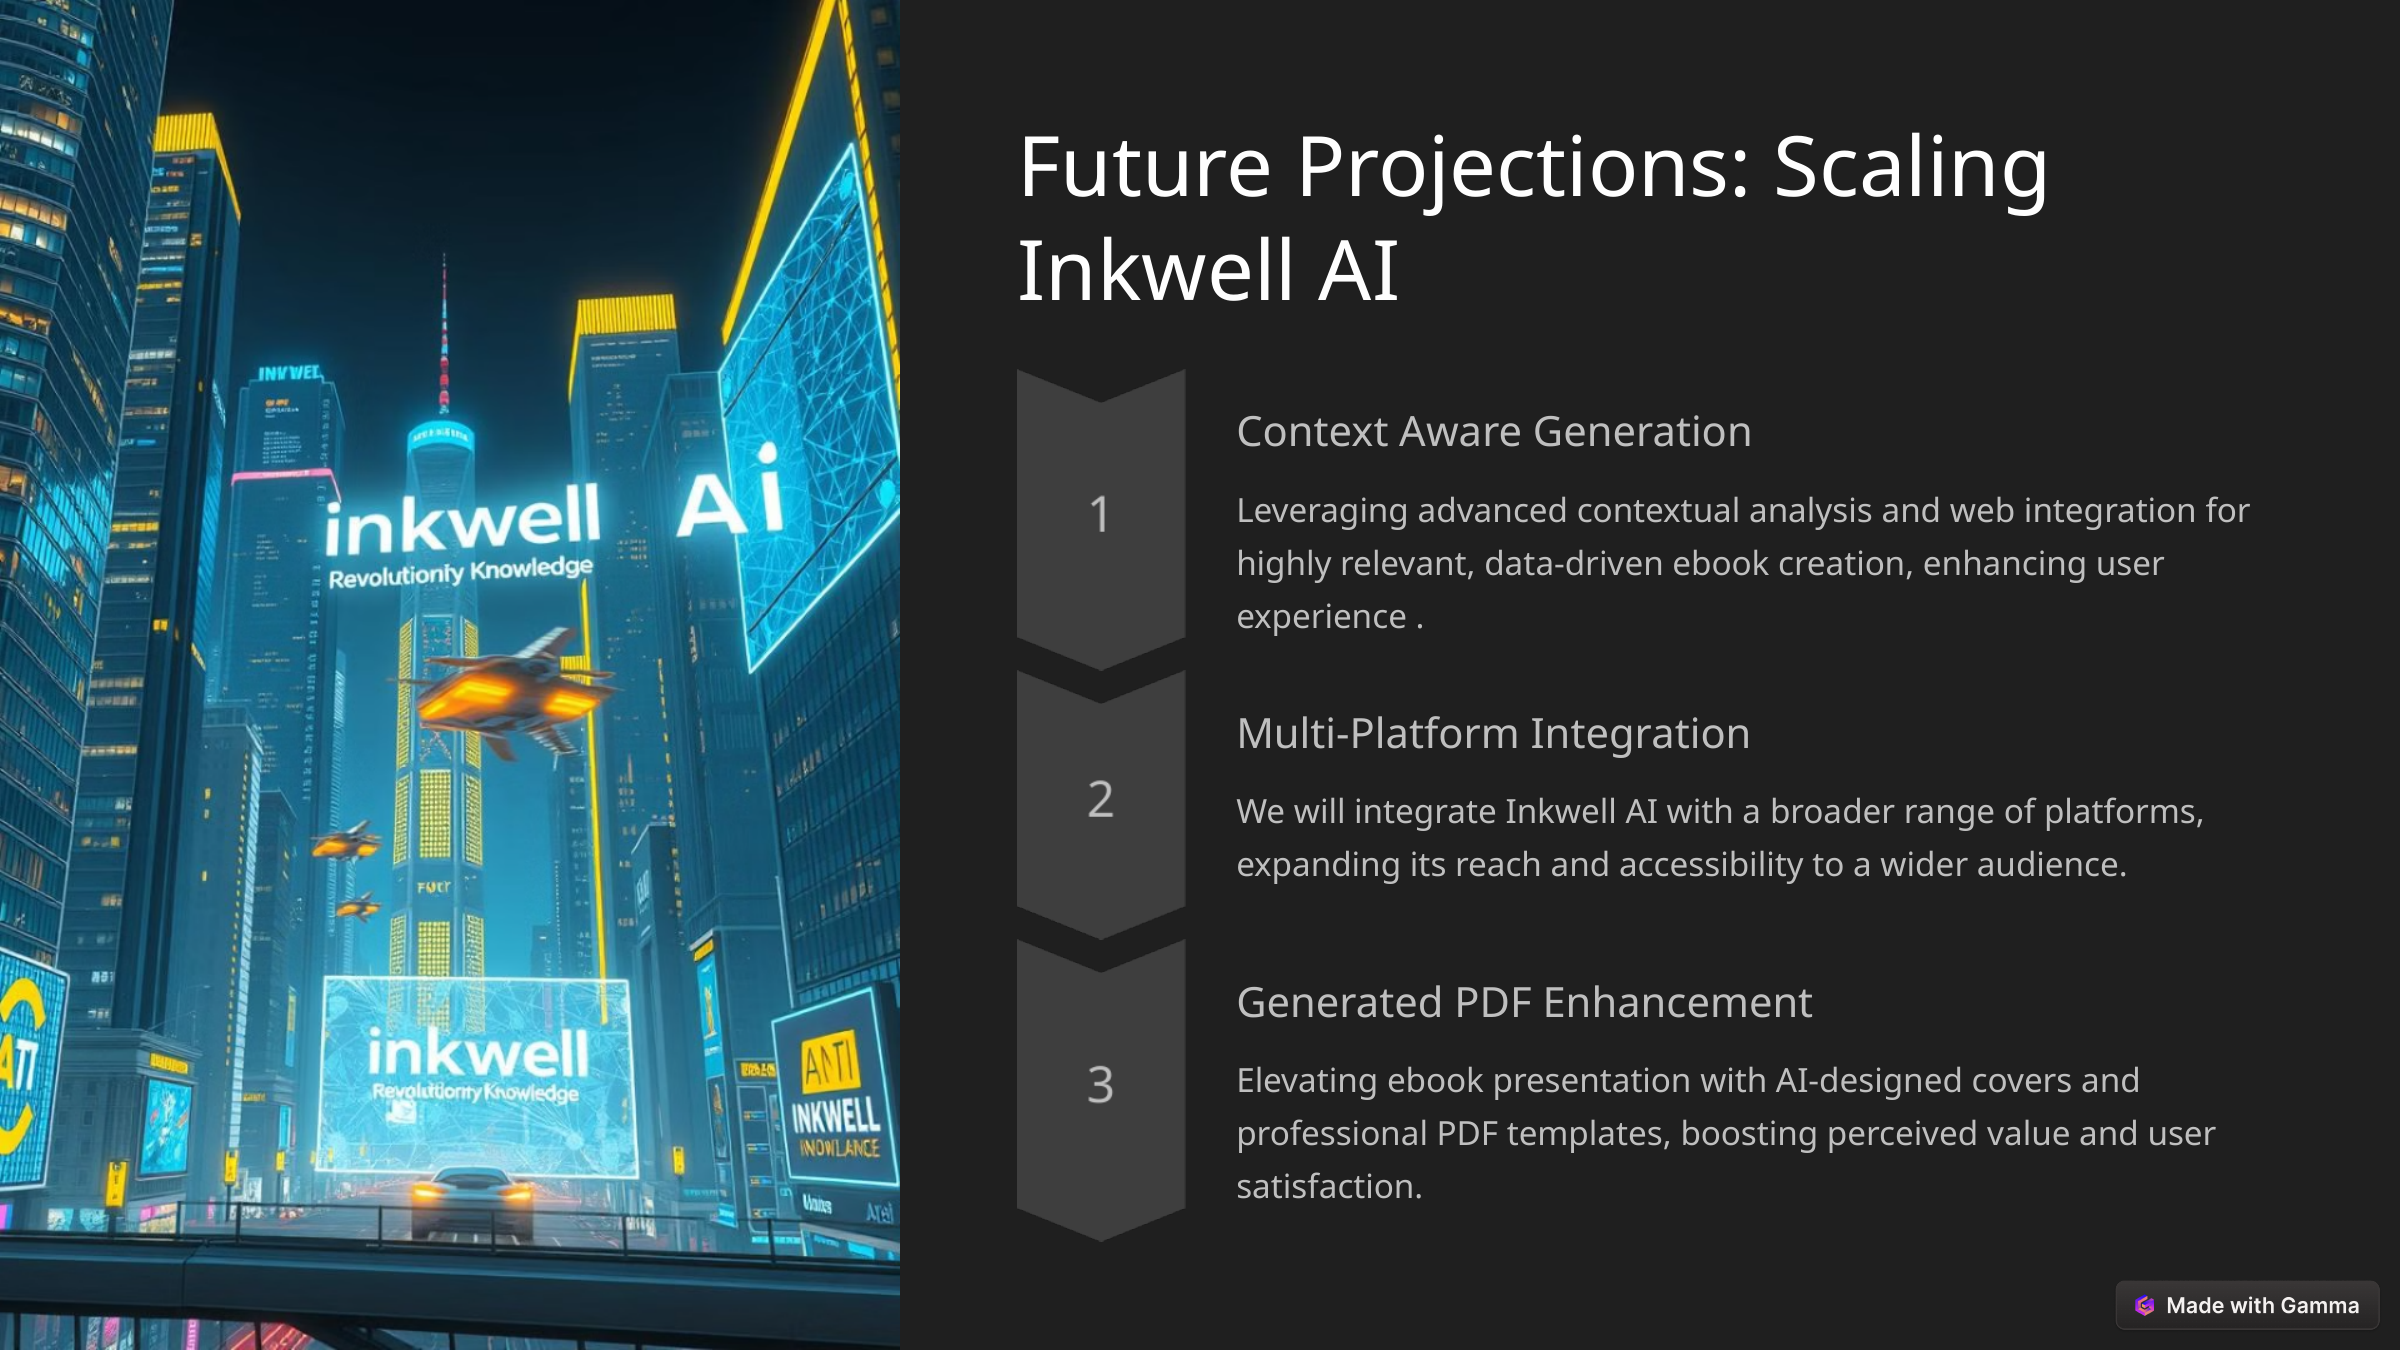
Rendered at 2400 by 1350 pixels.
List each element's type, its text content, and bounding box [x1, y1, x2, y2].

picture [2106, 1271, 2389, 1339]
text_box Leveraging advanced contextual analysis and web integration for highly relevant, data-driven ebook creation, enhancing user experience . [1236, 475, 2283, 638]
text_box We will integrate Inkwell AI with a broader range of platforms, expanding its reach and accessibility to a wider audience. [1236, 777, 2283, 885]
text_box Context Aware Generation [1236, 402, 1755, 456]
picture [0, 0, 900, 1350]
picture [0, 903, 7, 920]
text_box Elevating ebook presentation with AI-designed covers and professional PDF templates, boosting perceived value and user satisfaction. [1236, 1046, 2283, 1208]
text_box Multi-Platform Integration [1236, 704, 1752, 757]
picture [1017, 369, 1186, 1242]
text_box Future Projections: Scaling Inkwell AI [1017, 108, 2283, 319]
text_box Generated PDF Enhancement [1236, 973, 1822, 1026]
picture [3, 886, 8, 900]
